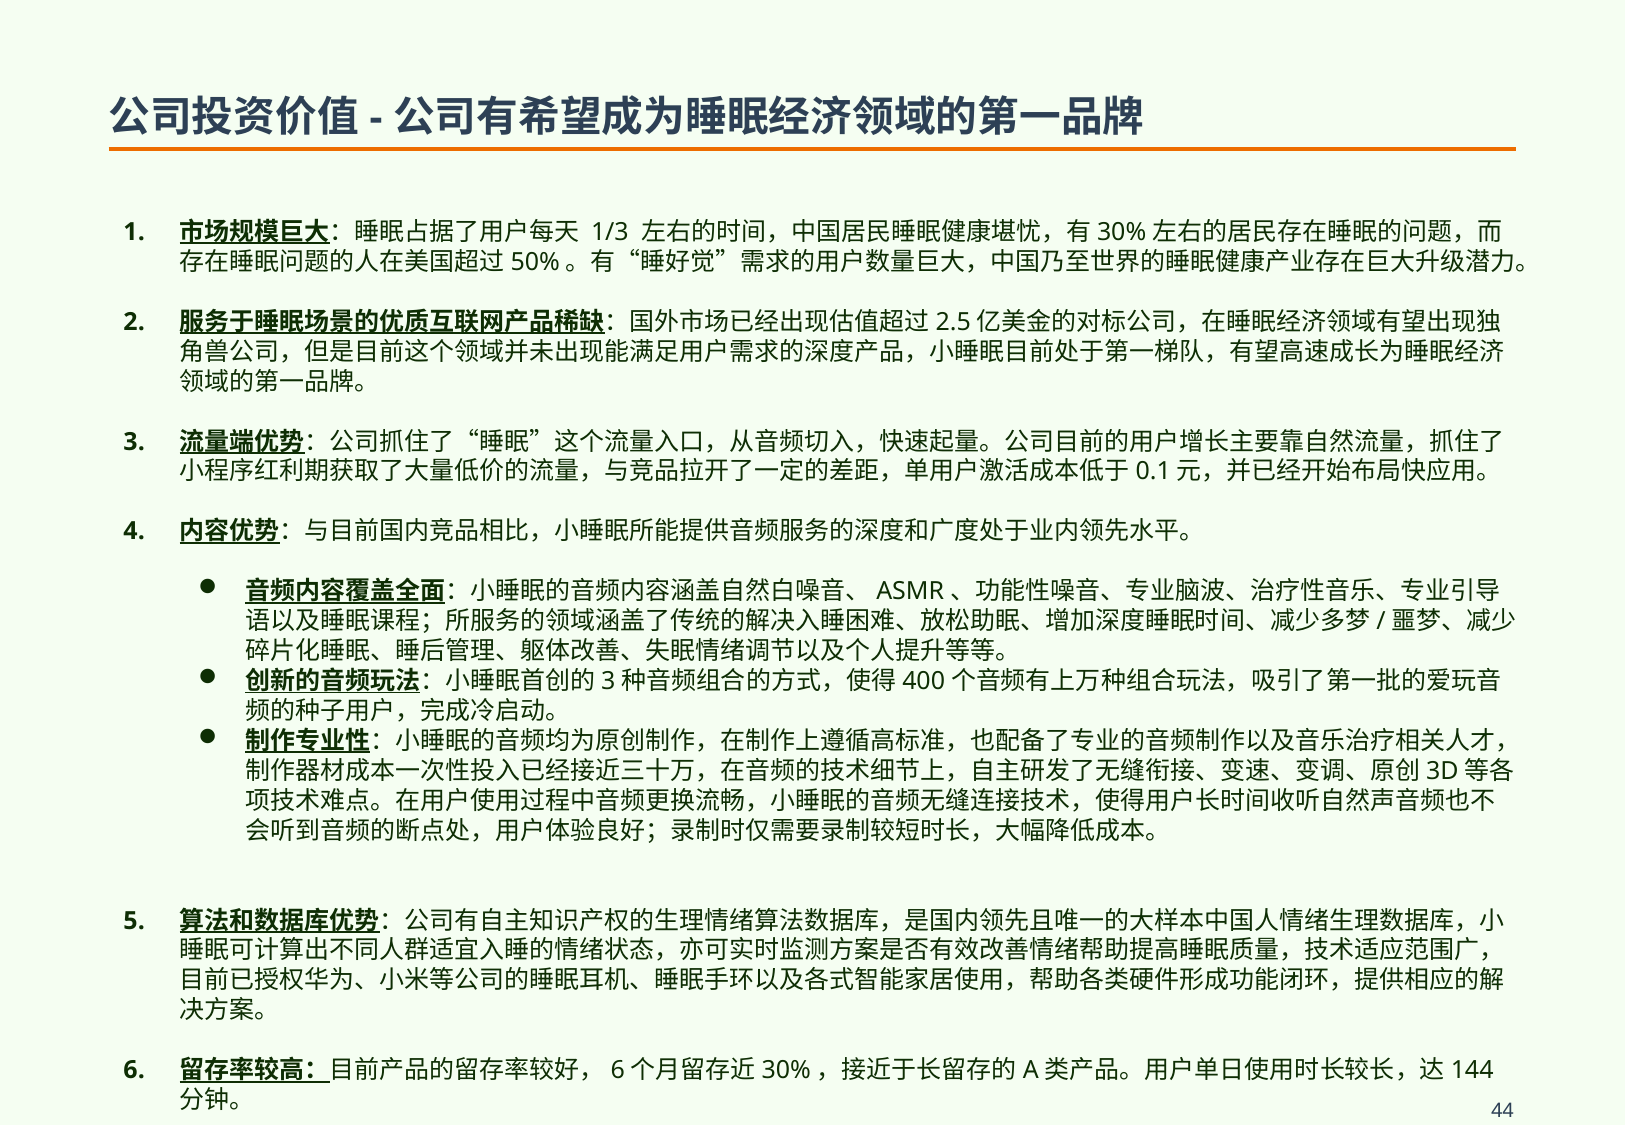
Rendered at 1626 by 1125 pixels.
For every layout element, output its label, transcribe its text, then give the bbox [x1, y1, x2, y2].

text_box 市场规模巨大：睡眠占据了用户每天 1/3 左右的时间，中国居民睡眠健康堪忧，有30%左右的居民存在睡眠的问题，而存在睡眠问题的人在美国超过50%。有“睡好觉”需求的用户数量巨大，中国乃至世界的睡眠健康产业存在巨大升级潜力。 服务于睡眠场景的优质互联网产品稀缺：国外市场已经出现估值超过2.5亿美金的对标公司，在睡眠经济领域有望出现独角兽公司，但是目前这个领域并未出现能满足用户需求的深度产品，小睡眠目前处于第一梯队，有望高速成长为睡眠经济领域的第一品牌。 流量端优势：公司抓住了“睡眠”这个流量入口，从音频切入，快速起量。公司目前的用户增长主要靠自然流量，抓住了小程序红利期获取了大量低价的流量，与竞品拉开了一定的差距，单用户激活成本低于0.1元，并已经开始布局快应用。 内容优势：与目前国内竞品相比，小睡眠所能提供音频服务的深度和广度处于业内领先水平。 音频内容覆盖全面：小睡眠的音频内容涵盖自然白噪音、ASMR、功能性噪音、专业脑波、治疗性音乐、专业引导语以及睡眠课程；所服务的领域涵盖了传统的解决入睡困难、放松助眠、增加深度睡眠时间、减少多梦/噩梦、减少碎片化睡眠、睡后管理、躯体改善、失眠情绪调节以及个人提升等等。 创新的音频玩法：小睡眠首创的3种音频组合的方式，使得400个音频有上万种组合玩法，吸引了第一批的爱玩音频的种子用户，完成冷启动。 制作专业性：小睡眠的音频均为原创制作，在制作上遵循高标准，也配备了专业的音频制作以及音乐治疗相关人才，制作器材成本一次性投入已经接近三十万，在音频的技术细节上，自主研发了无缝衔接、变速、变调、原创3D等各项技术难点。在用户使用过程中音频更换流畅，小睡眠的音频无缝连接技术，使得用户长时间收听自然声音频也不会听到音频的断点处，用户体验良好；录制时仅需要录制较短时长，大幅降低成本。 算法和数据库优势：公司有自主知识产权的生理情绪算法数据库，是国内领先且唯一的大样本中国人情绪生理数据库，小睡眠可计算出不同人群适宜入睡的情绪状态，亦可实时监测方案是否有效改善情绪帮助提高睡眠质量，技术适应范围广，目前已授权华为、小米等公司的睡眠耳机、睡眠手环以及各式智能家居使用，帮助各类硬件形成功能闭环，提供相应的解决方案。 留存率较高：目前产品的留存率较好，6个月留存近30%，接近于长留存的A类产品。用户单日使用时长较长，达144分钟。 [108, 208, 1533, 1125]
title 公司投资价值-公司有希望成为睡眠经济领域的第一品牌 [108, 45, 1517, 147]
